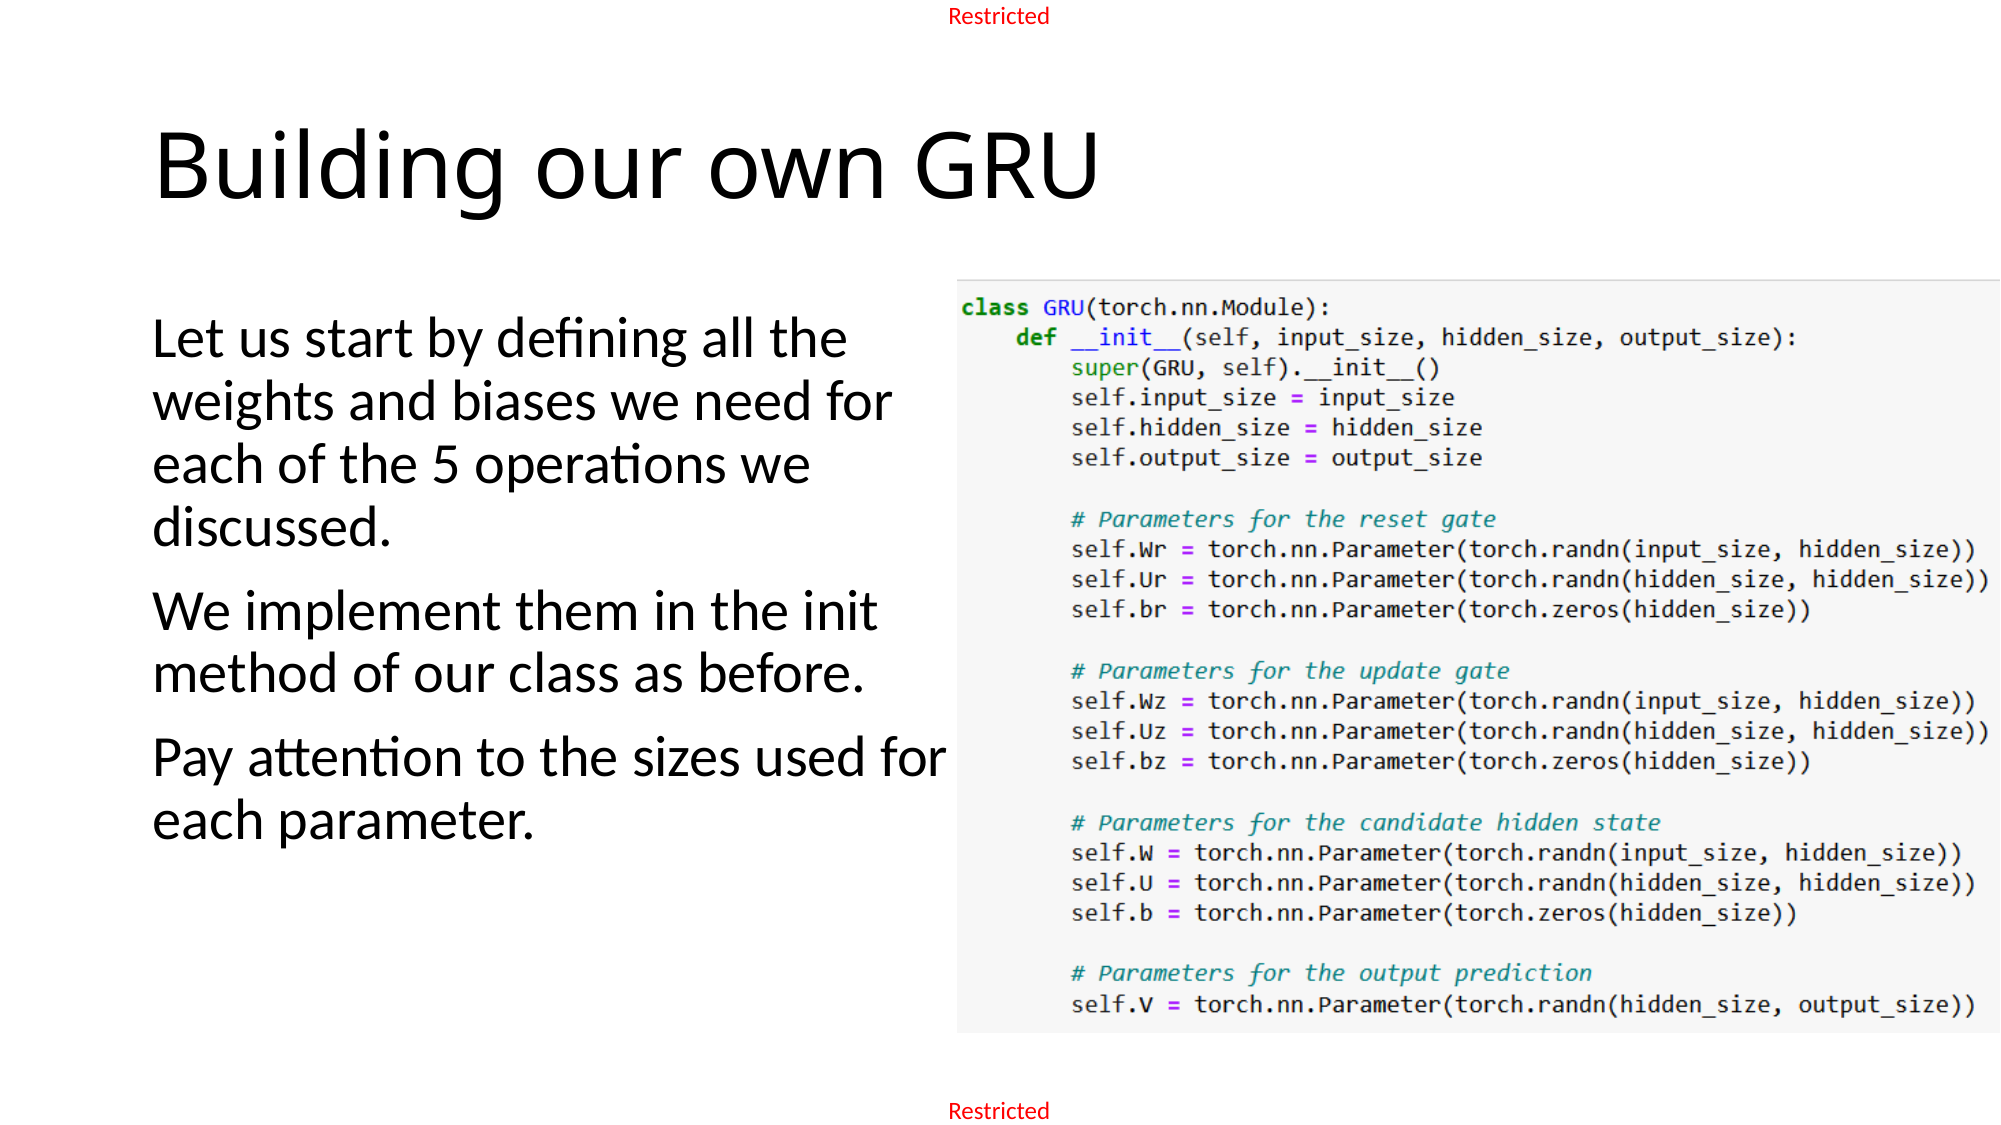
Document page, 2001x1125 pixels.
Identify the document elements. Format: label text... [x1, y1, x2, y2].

picture [957, 277, 2000, 1033]
list Let us start by defining all the weights and biases we need for each of the 5 operations we discussed. We implement them in the init method of our class as before. Pay attention to the sizes used for each parameter. [137, 299, 957, 1014]
title Building our own GRU [137, 59, 1863, 278]
